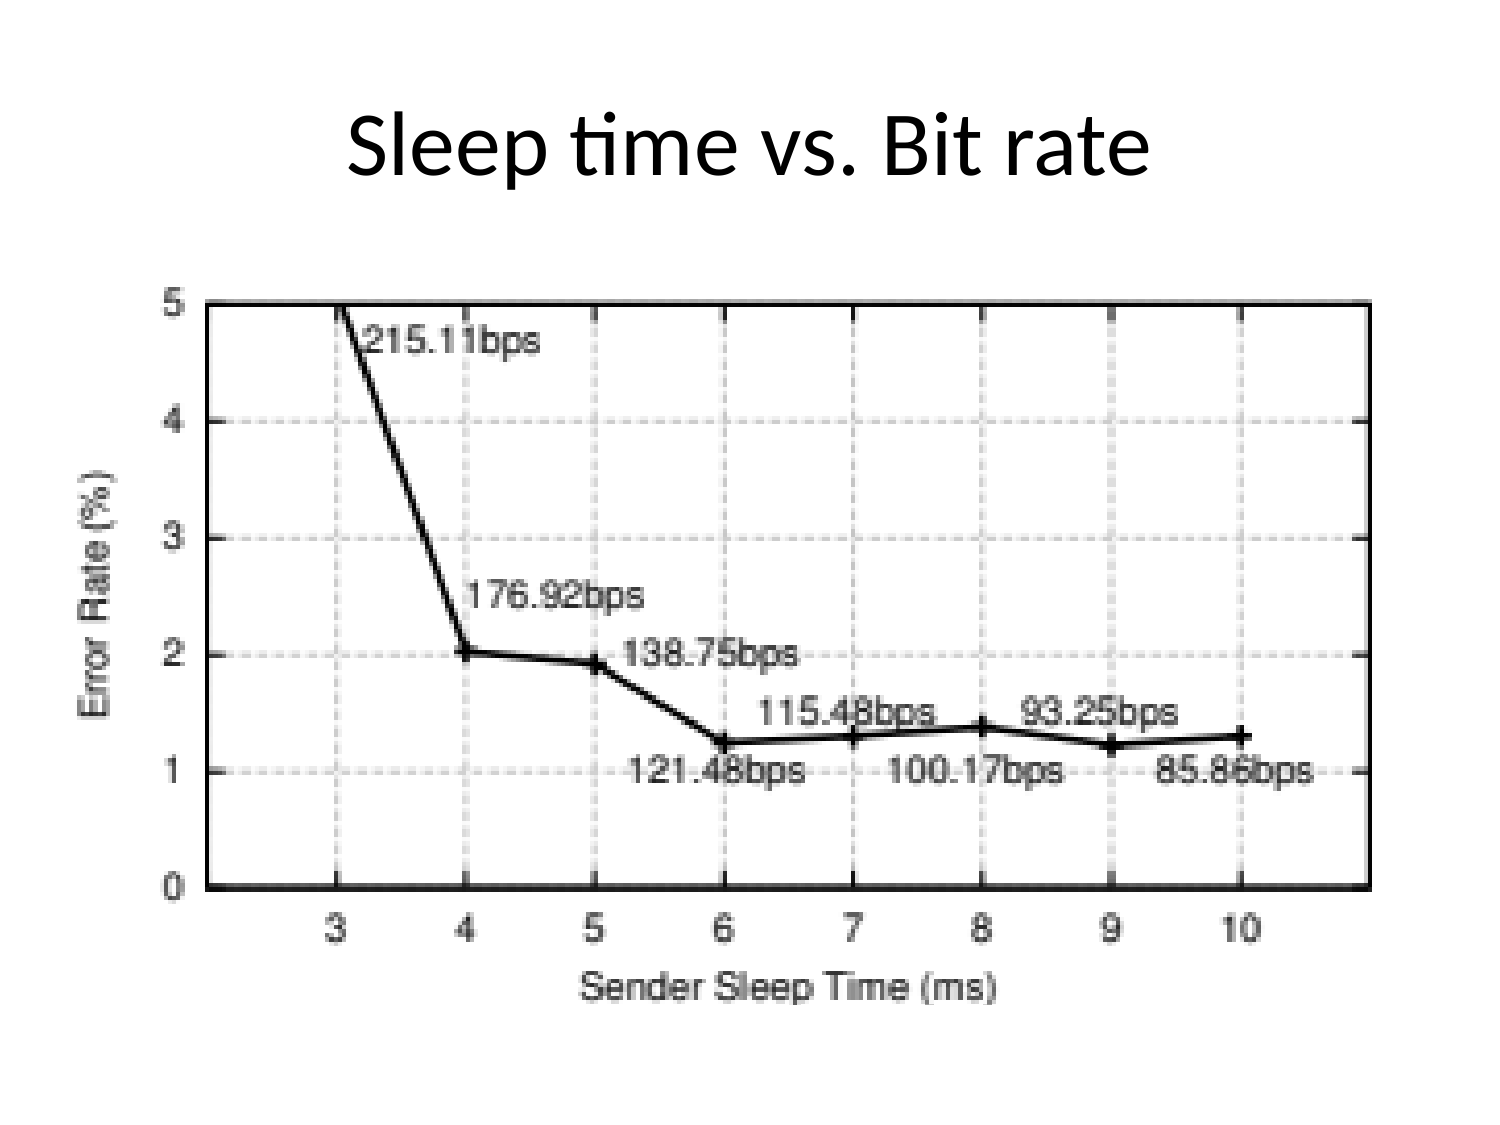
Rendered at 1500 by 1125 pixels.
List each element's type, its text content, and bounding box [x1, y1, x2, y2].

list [74, 262, 1426, 1006]
title Sleep time vs. Bit rate [75, 45, 1425, 233]
